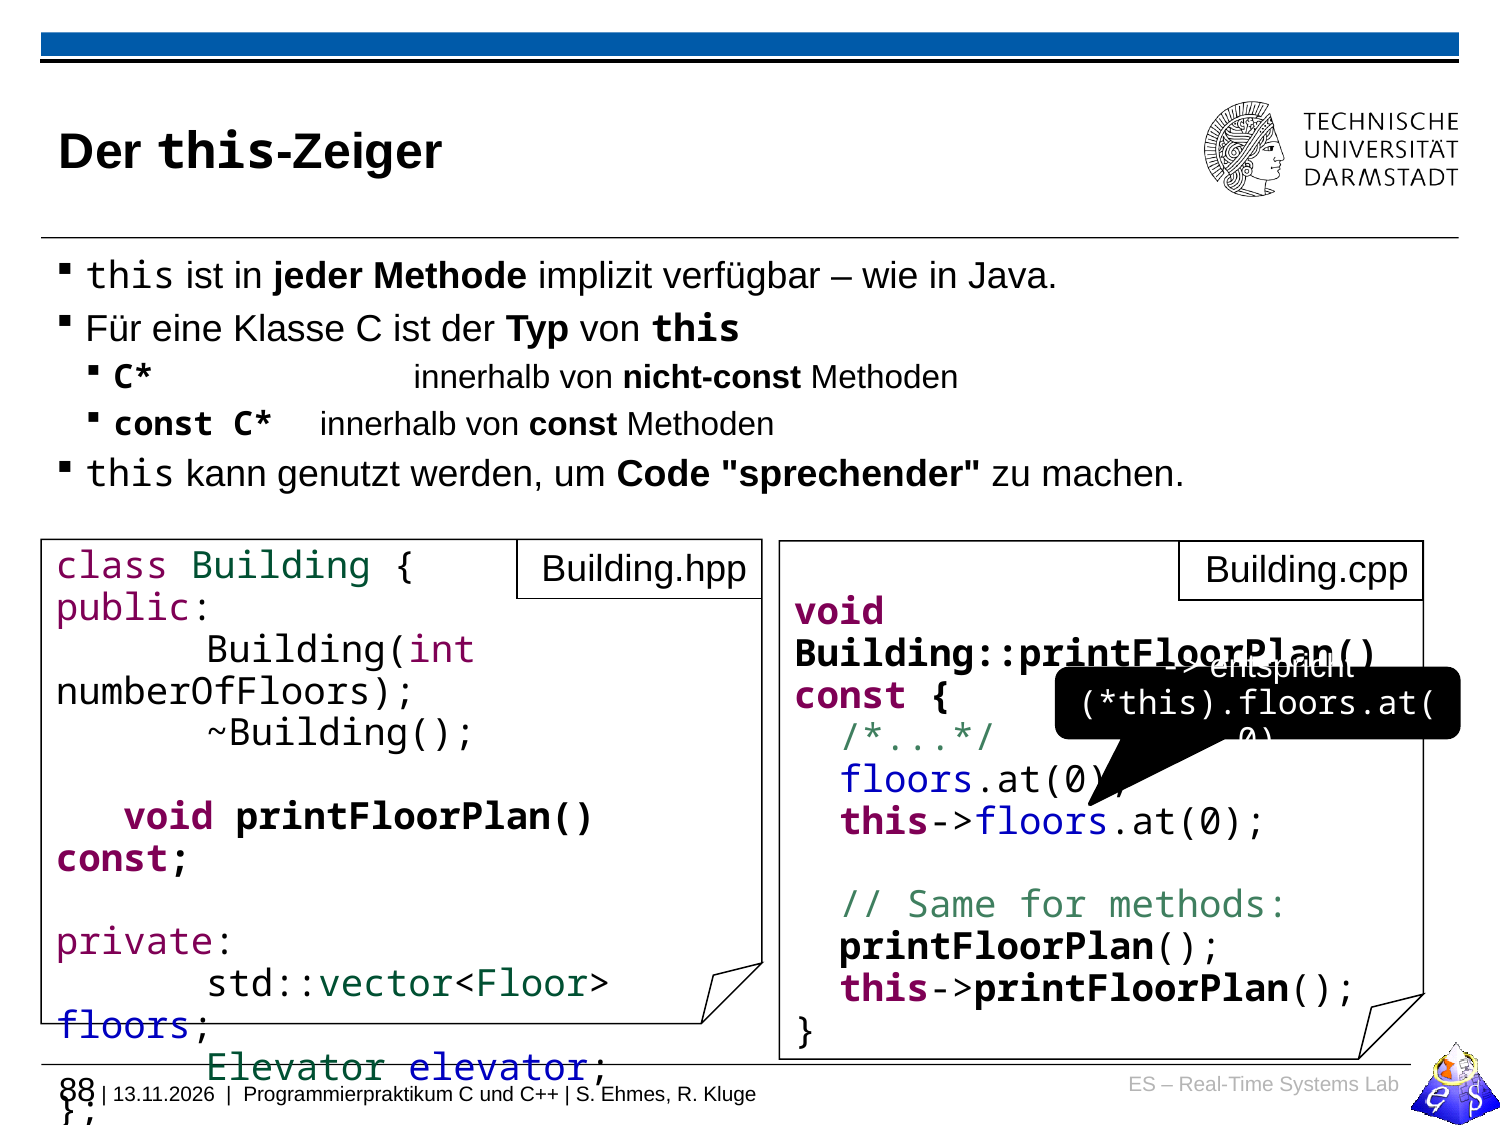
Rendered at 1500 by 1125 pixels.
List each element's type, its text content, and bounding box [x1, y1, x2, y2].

list this ist in jeder Methode implizit verfügbar – wie in Java. Für eine Klasse C ist der Typ von this C* innerhalb von nicht-const Methoden const C* innerhalb von const Methoden this kann genutzt werden, um Code "sprechender" zu machen. [41, 243, 1459, 1059]
text_box -> entspricht (*this).floors.at(0) [1054, 666, 1461, 806]
text_box void Building::printFloorPlan() const { /*...*/ floors.at(0); this->floors.at(0); // Same for methods: printFloorPlan(); this->printFloorPlan(); } [779, 540, 1424, 1060]
picture [1187, 84, 1483, 214]
picture [1411, 1041, 1500, 1125]
text_box Building.cpp [1178, 540, 1424, 600]
text_box Building.hpp [517, 539, 762, 599]
text_box class Building { public: Building(int numberOfFloors); ~Building(); void printFloorPlan() const; private: std::vector<Floor> floors; Elevator elevator; }; [41, 539, 762, 1024]
title Der this-Zeiger [58, 80, 1187, 218]
